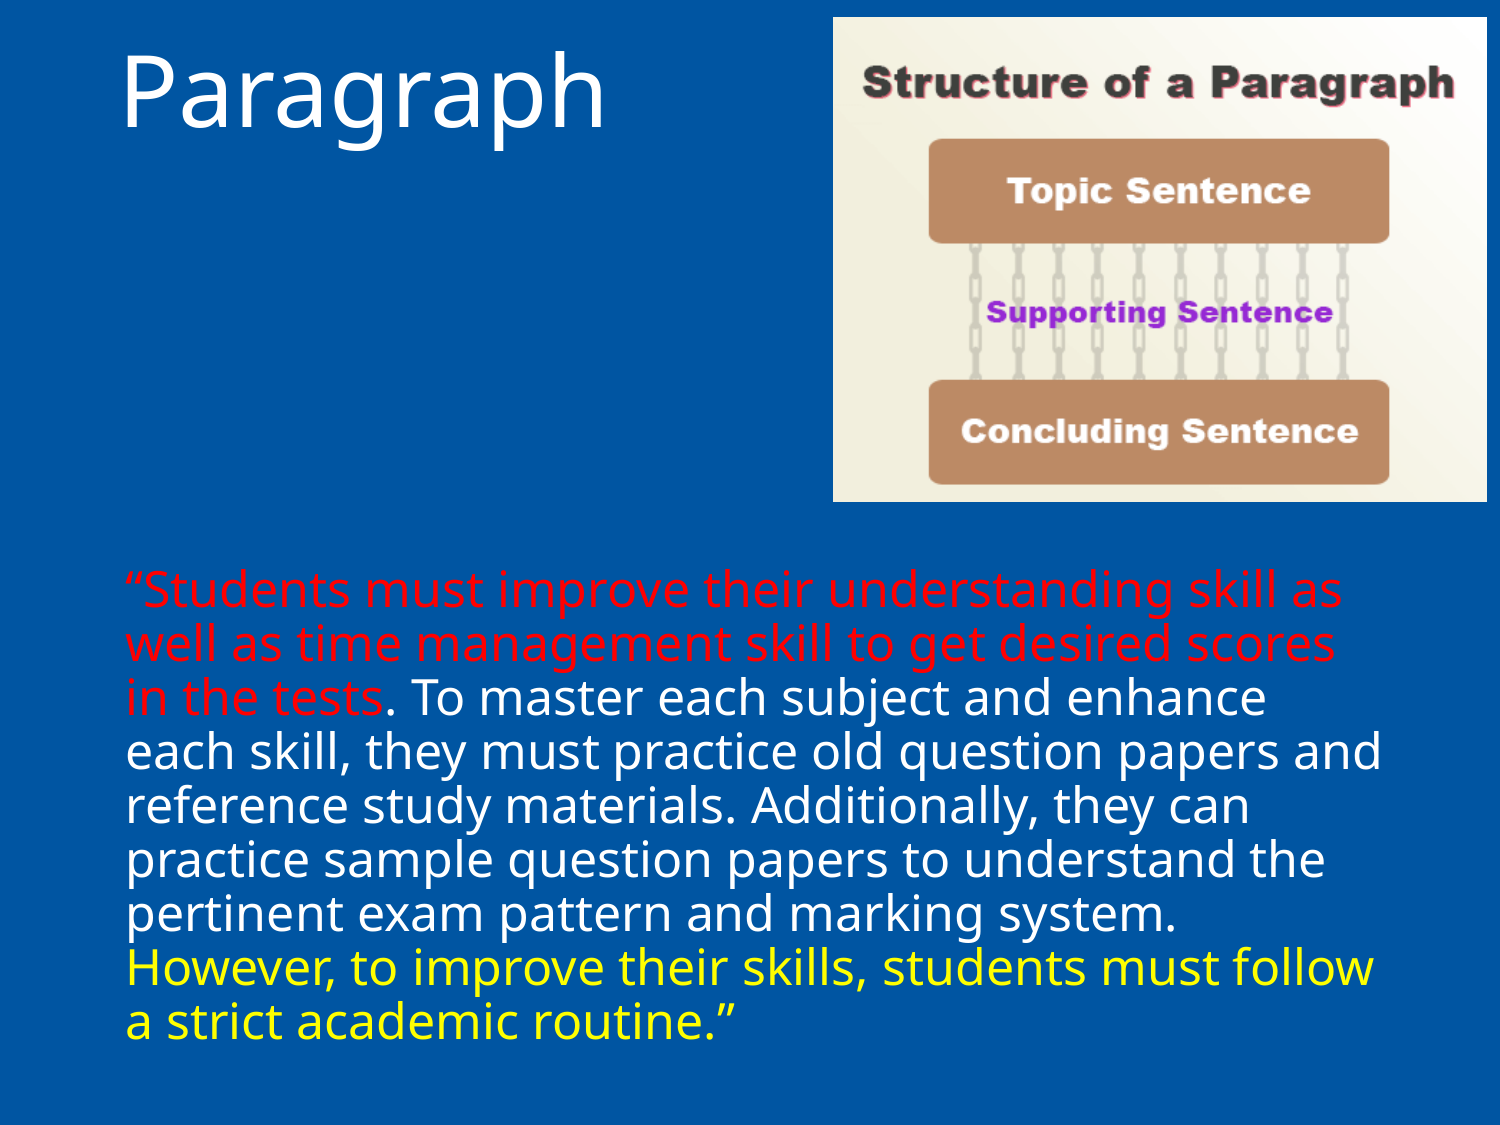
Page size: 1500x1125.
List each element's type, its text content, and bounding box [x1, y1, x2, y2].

list “Students must improve their understanding skill as well as time management skill to get desired scores in the tests. To master each subject and enhance each skill, they must practice old question papers and reference study materials. Additionally, they can practice sample question papers to understand the pertinent exam pattern and marking system. However, to improve their skills, students must follow a strict academic routine.” [110, 557, 1404, 1074]
picture [833, 17, 1487, 502]
title Paragraph [103, 22, 833, 168]
